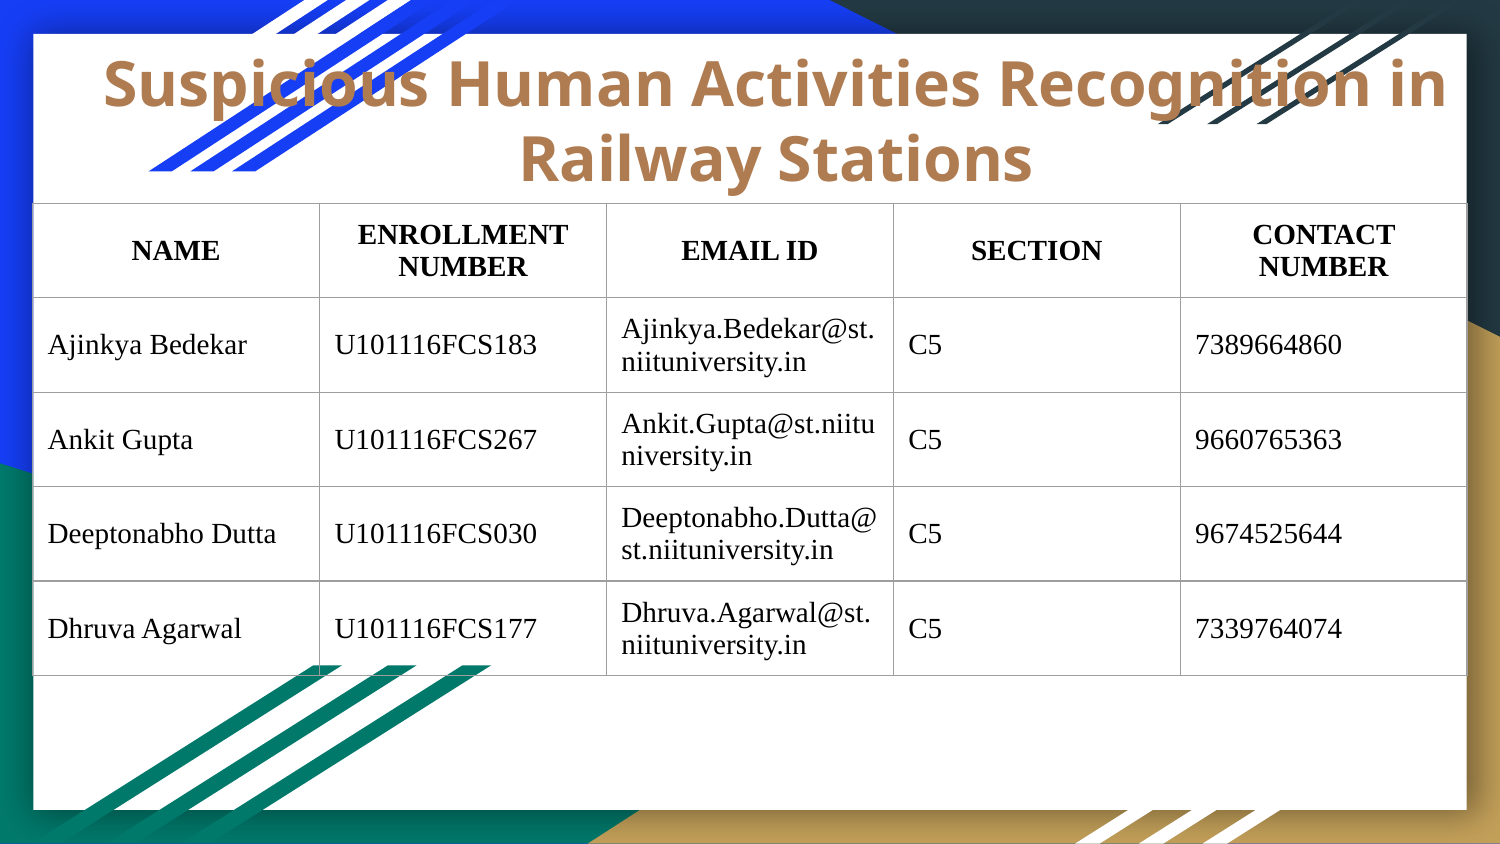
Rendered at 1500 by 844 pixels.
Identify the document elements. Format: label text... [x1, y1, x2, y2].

table_cell U101116FCS177 [320, 582, 606, 675]
table_cell Ankit Gupta [33, 393, 319, 486]
table_cell Deeptonabho Dutta [33, 487, 319, 580]
table_cell Ajinkya Bedekar [33, 298, 319, 392]
table_cell Dhruva.Agarwal@st.niituniversity.in [607, 582, 893, 675]
table_cell U101116FCS267 [320, 393, 606, 486]
table_cell U101116FCS030 [320, 487, 606, 580]
table_header SECTION [894, 204, 1180, 297]
table_cell 9674525644 [1181, 487, 1466, 580]
table_cell Dhruva Agarwal [33, 582, 319, 675]
table_cell U101116FCS183 [320, 298, 606, 392]
table_cell C5 [894, 393, 1180, 486]
table_cell Deeptonabho.Dutta@st.niituniversity.in [607, 487, 893, 580]
table_cell C5 [894, 298, 1180, 392]
table_header NAME [33, 204, 319, 297]
table_cell C5 [894, 487, 1180, 580]
table_cell Ankit.Gupta@st.niituniversity.in [607, 393, 893, 486]
table_cell 7389664860 [1181, 298, 1466, 392]
title Suspicious Human Activities Recognition in Railway Stations [85, 49, 1468, 190]
table_header CONTACT NUMBER [1181, 204, 1466, 297]
table_cell 9660765363 [1181, 393, 1466, 486]
table_cell 7339764074 [1181, 582, 1466, 675]
table_cell Ajinkya.Bedekar@st.niituniversity.in [607, 298, 893, 392]
table_header ENROLLMENT NUMBER [320, 204, 606, 297]
table_cell C5 [894, 582, 1180, 675]
table_header EMAIL ID [607, 204, 893, 297]
